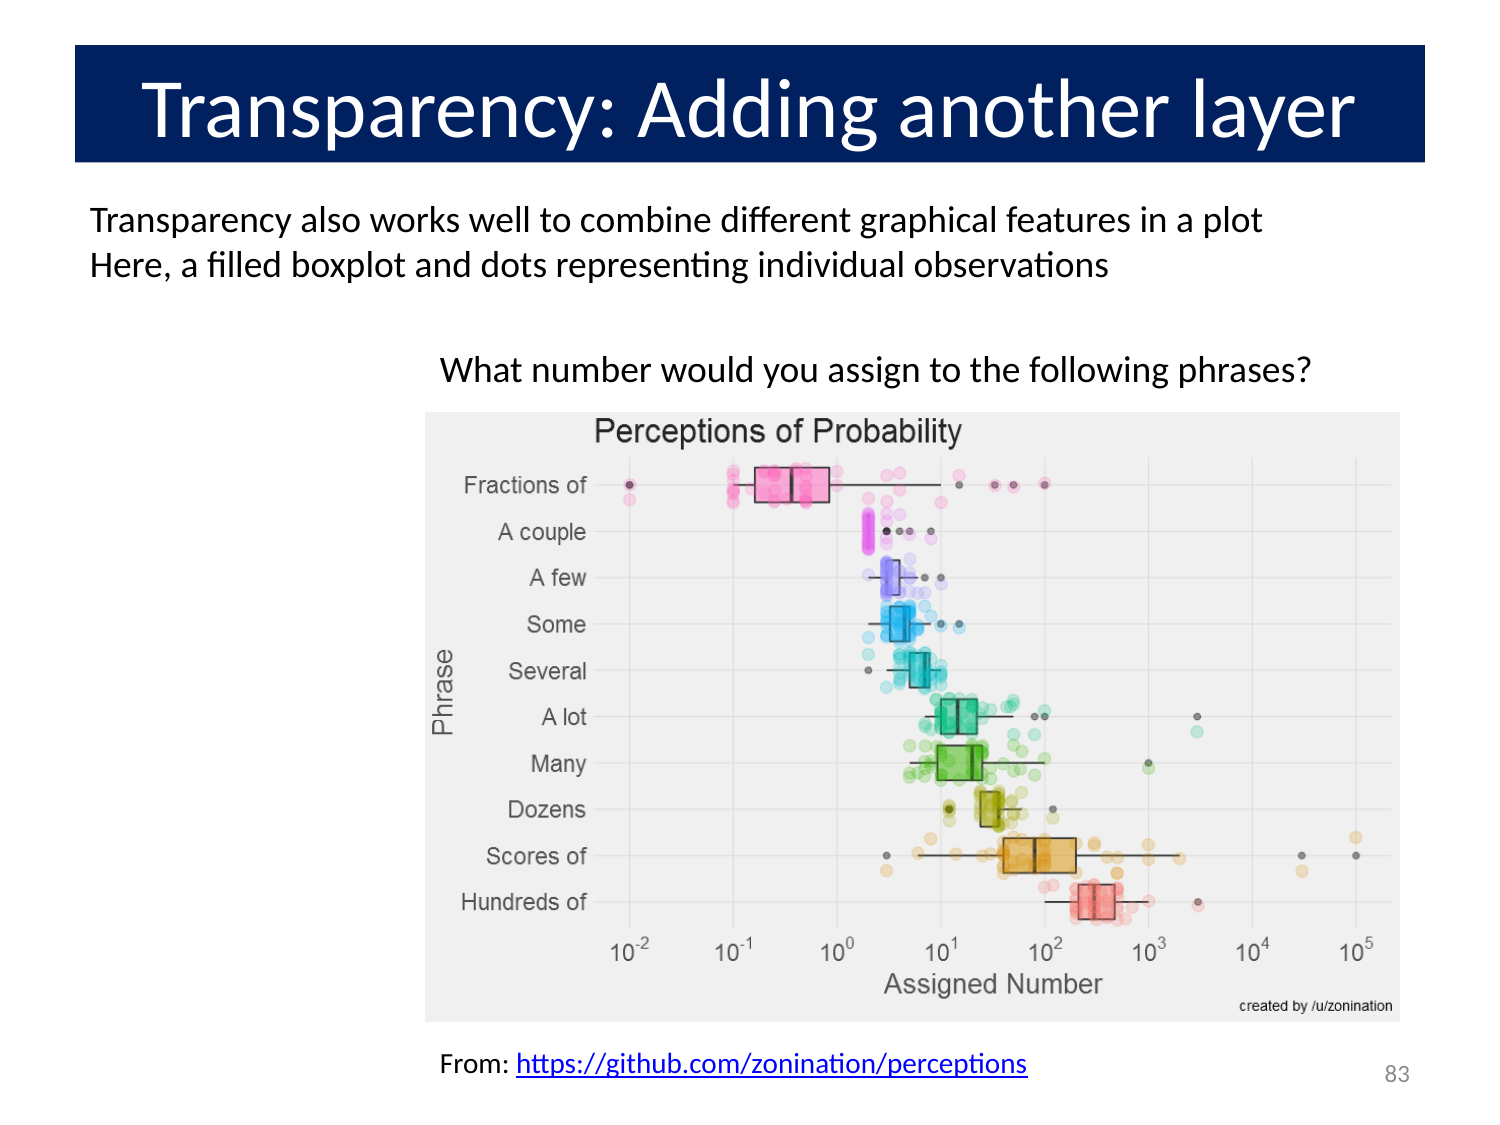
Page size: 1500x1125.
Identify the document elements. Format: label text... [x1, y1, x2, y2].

text_box Transparency also works well to combine different graphical features in a plot Here, a filled boxplot and dots representing individual observations [74, 187, 1425, 293]
slide_number 83 [1074, 1042, 1425, 1103]
title Transparency: Adding another layer [75, 45, 1425, 163]
text_box From: https://github.com/zonination/perceptions [424, 1037, 1100, 1088]
text_box What number would you assign to the following phrases? [424, 337, 1413, 398]
picture [424, 412, 1401, 1023]
